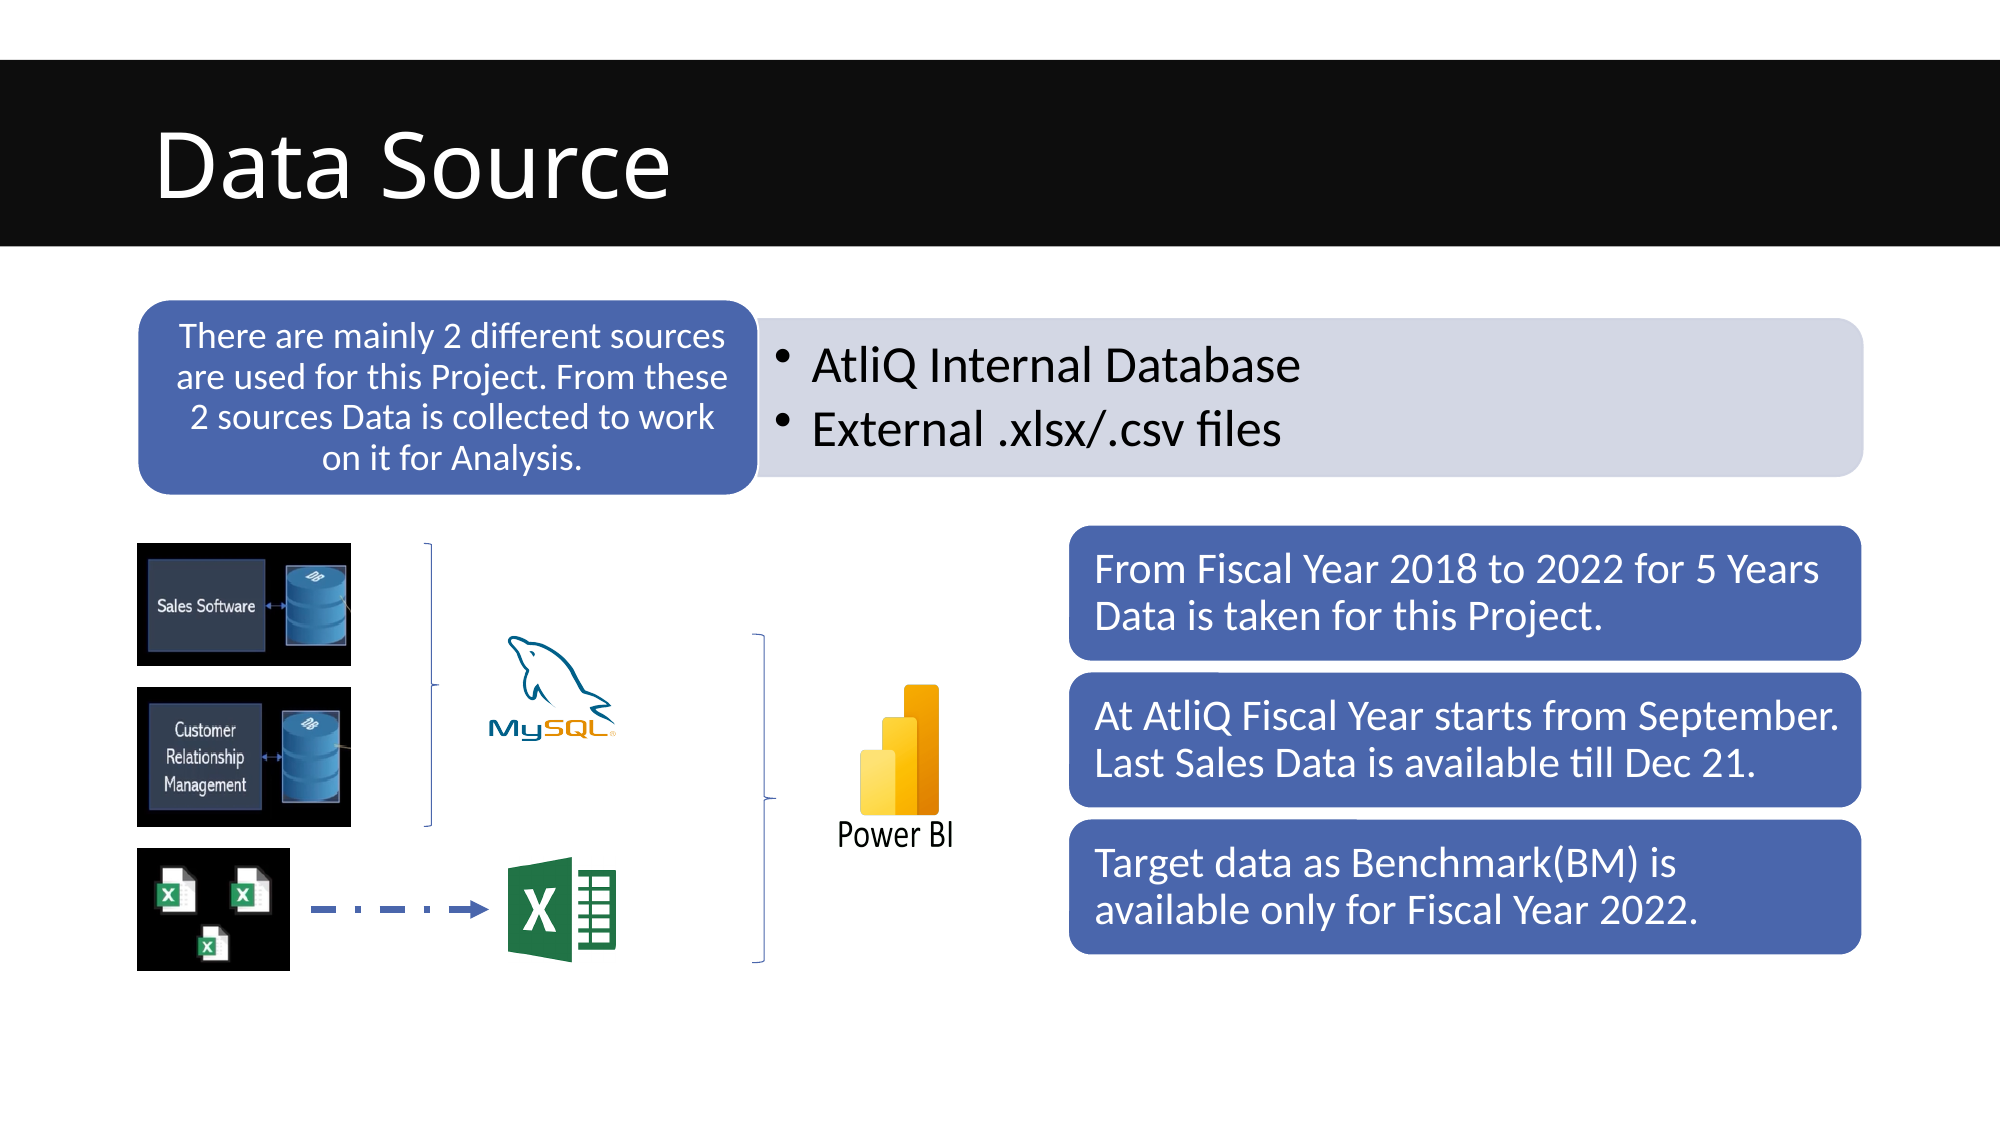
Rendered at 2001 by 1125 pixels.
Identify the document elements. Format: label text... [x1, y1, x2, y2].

picture [137, 687, 351, 827]
picture [489, 633, 616, 741]
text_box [1067, 517, 1863, 963]
picture [137, 848, 290, 971]
text_box [423, 542, 440, 827]
title Data Source [137, 59, 1863, 278]
text_box [752, 633, 777, 964]
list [137, 299, 1863, 496]
picture [779, 682, 1017, 849]
picture [137, 543, 351, 666]
picture [508, 856, 616, 963]
